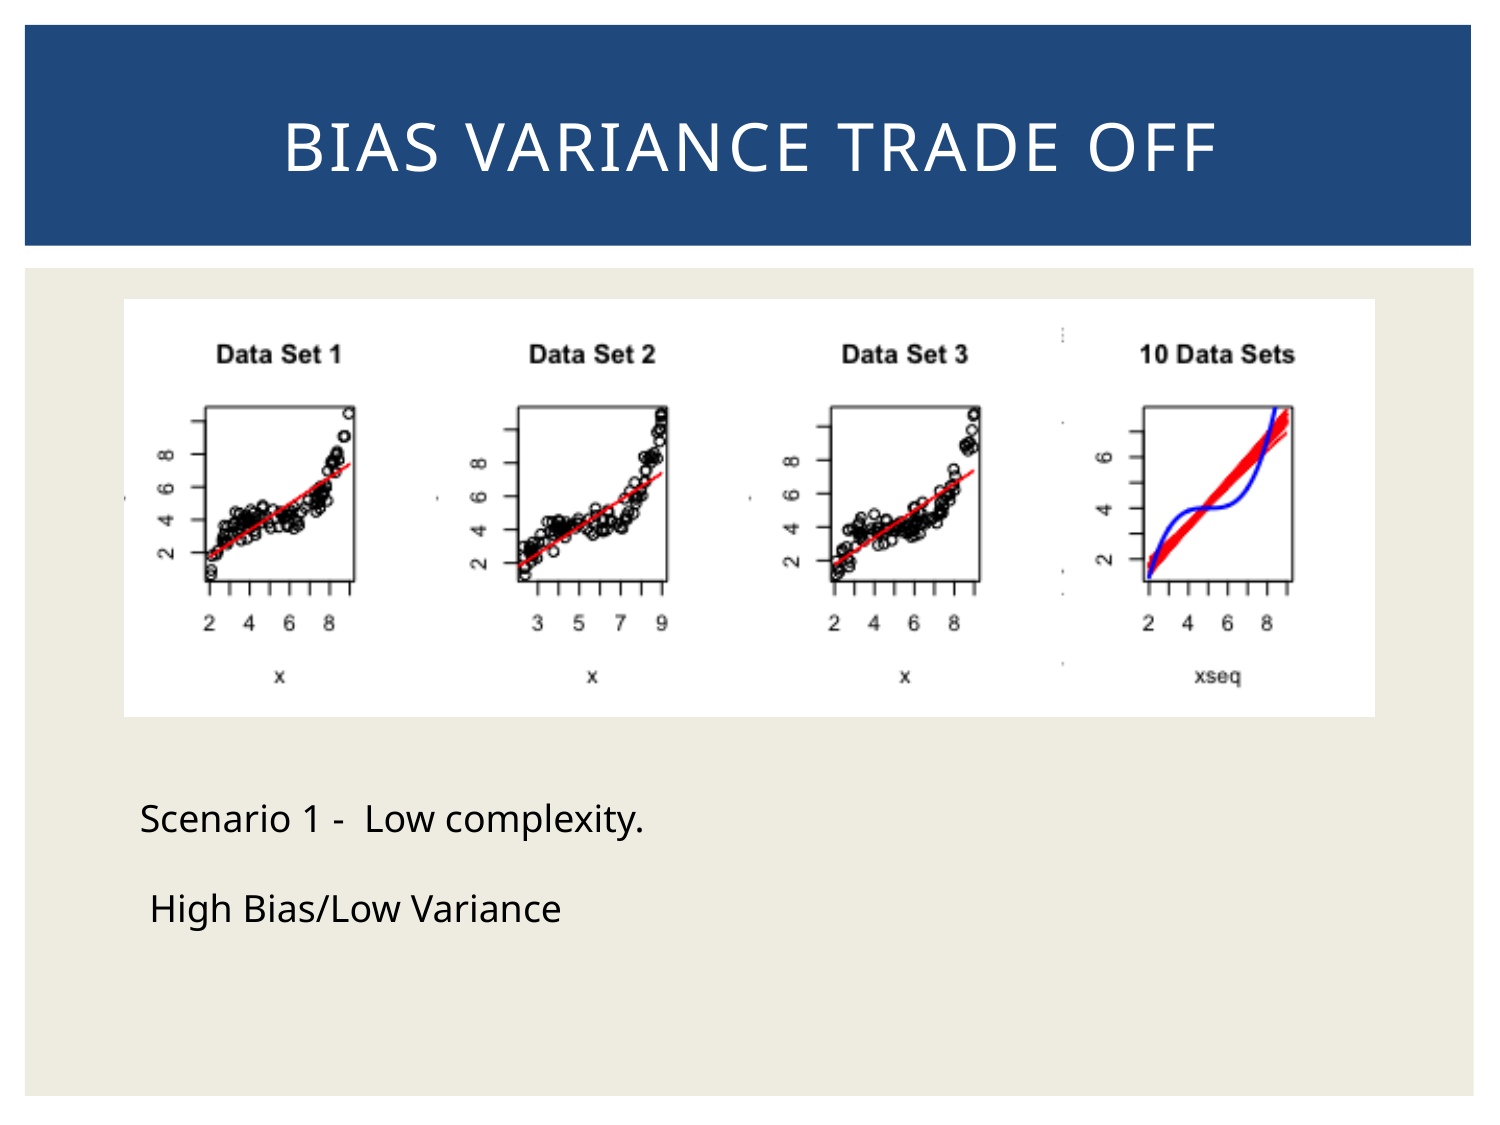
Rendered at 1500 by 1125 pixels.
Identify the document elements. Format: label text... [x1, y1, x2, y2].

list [124, 299, 1376, 717]
title Bias Variance Trade OFF [62, 58, 1438, 232]
text_box Scenario 1 - Low complexity. High Bias/Low Variance [124, 787, 1375, 938]
